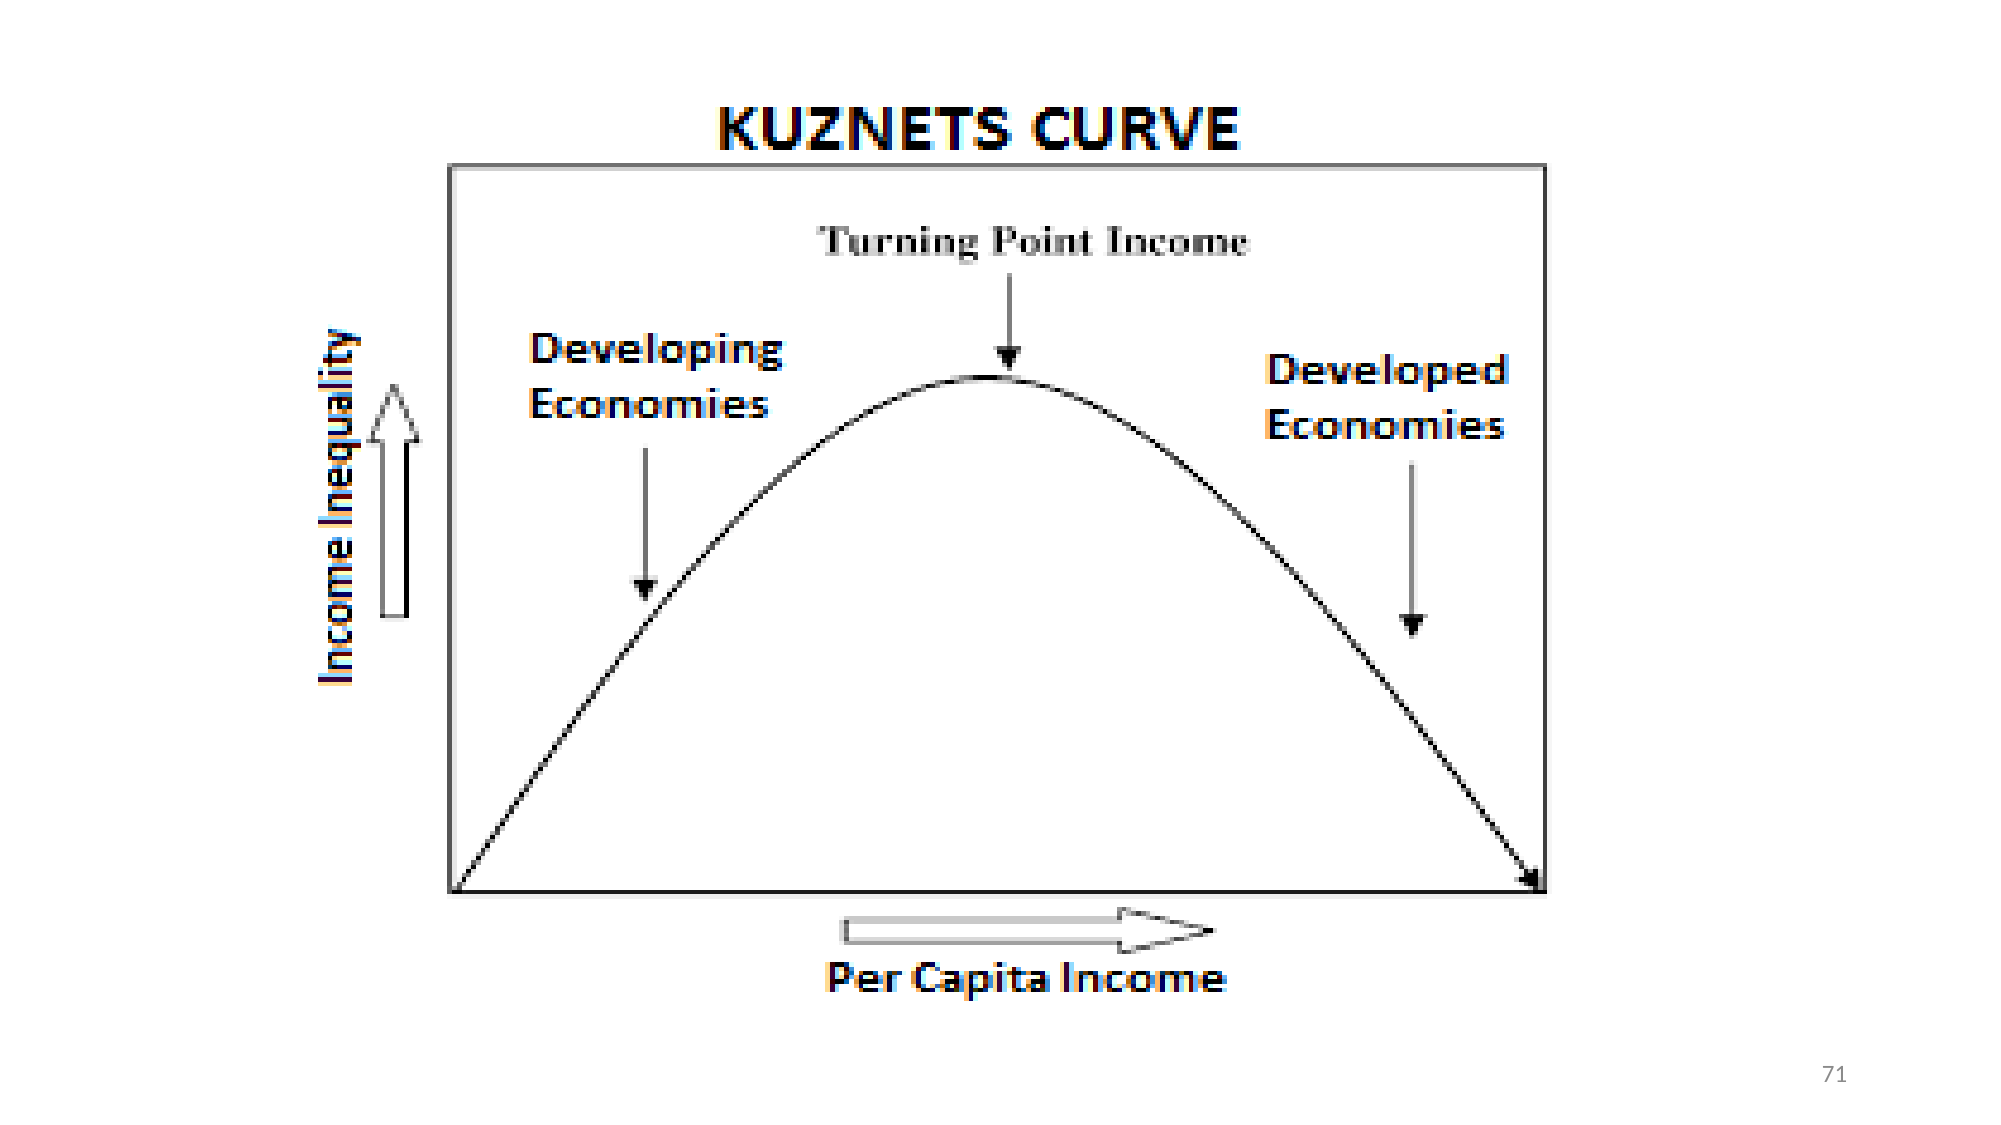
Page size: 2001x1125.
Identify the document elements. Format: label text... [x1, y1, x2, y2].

picture [309, 95, 1591, 1014]
slide_number 71 [1412, 1042, 1863, 1103]
